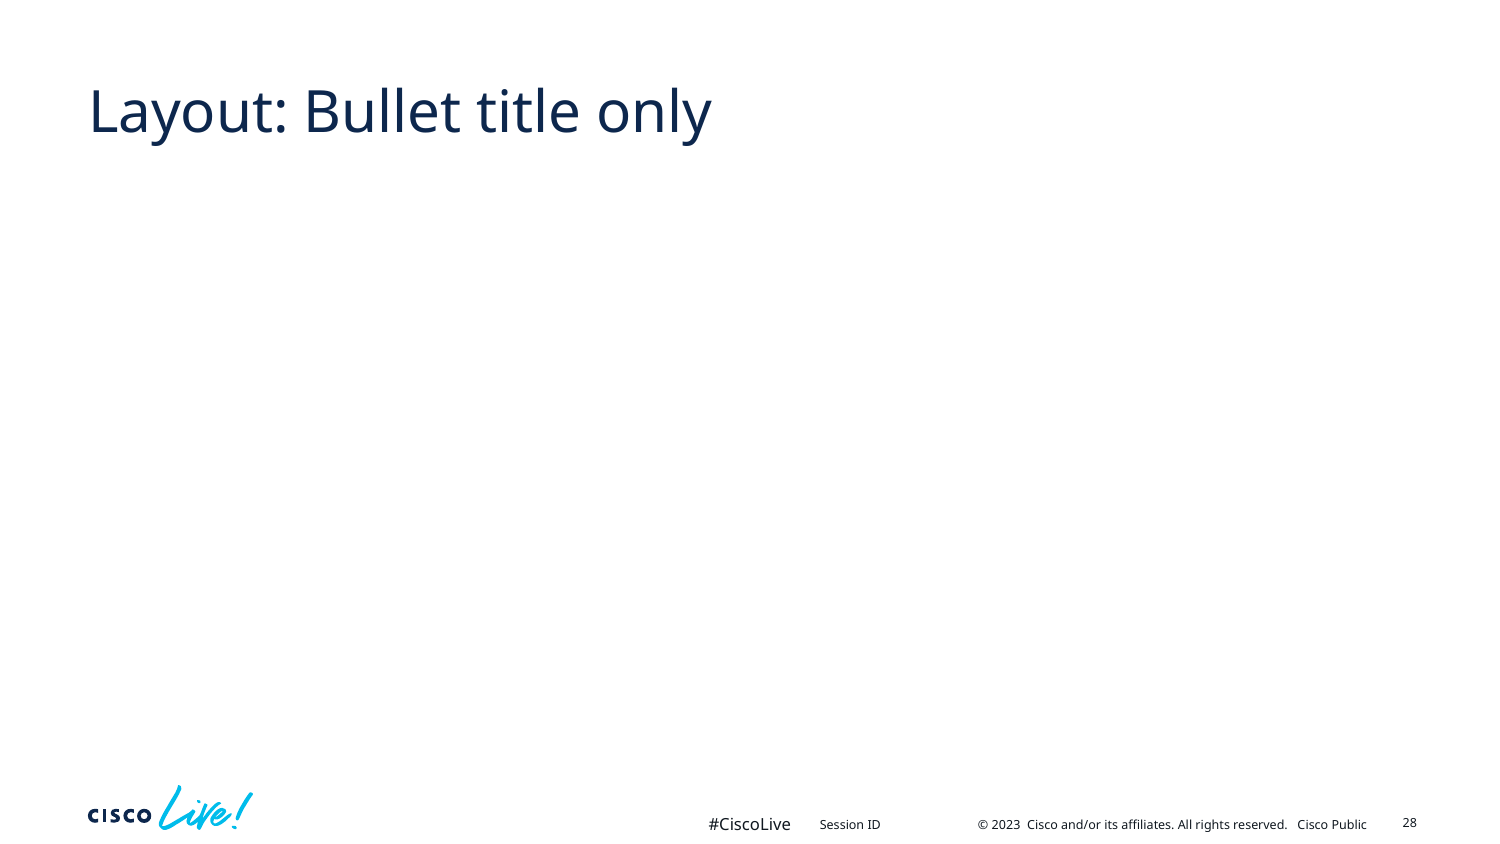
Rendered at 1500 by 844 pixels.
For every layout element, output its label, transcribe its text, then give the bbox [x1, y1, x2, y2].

footer Session ID [809, 811, 960, 838]
title Layout: Bullet title only [73, 31, 1428, 152]
slide_number 28 [1373, 800, 1432, 844]
